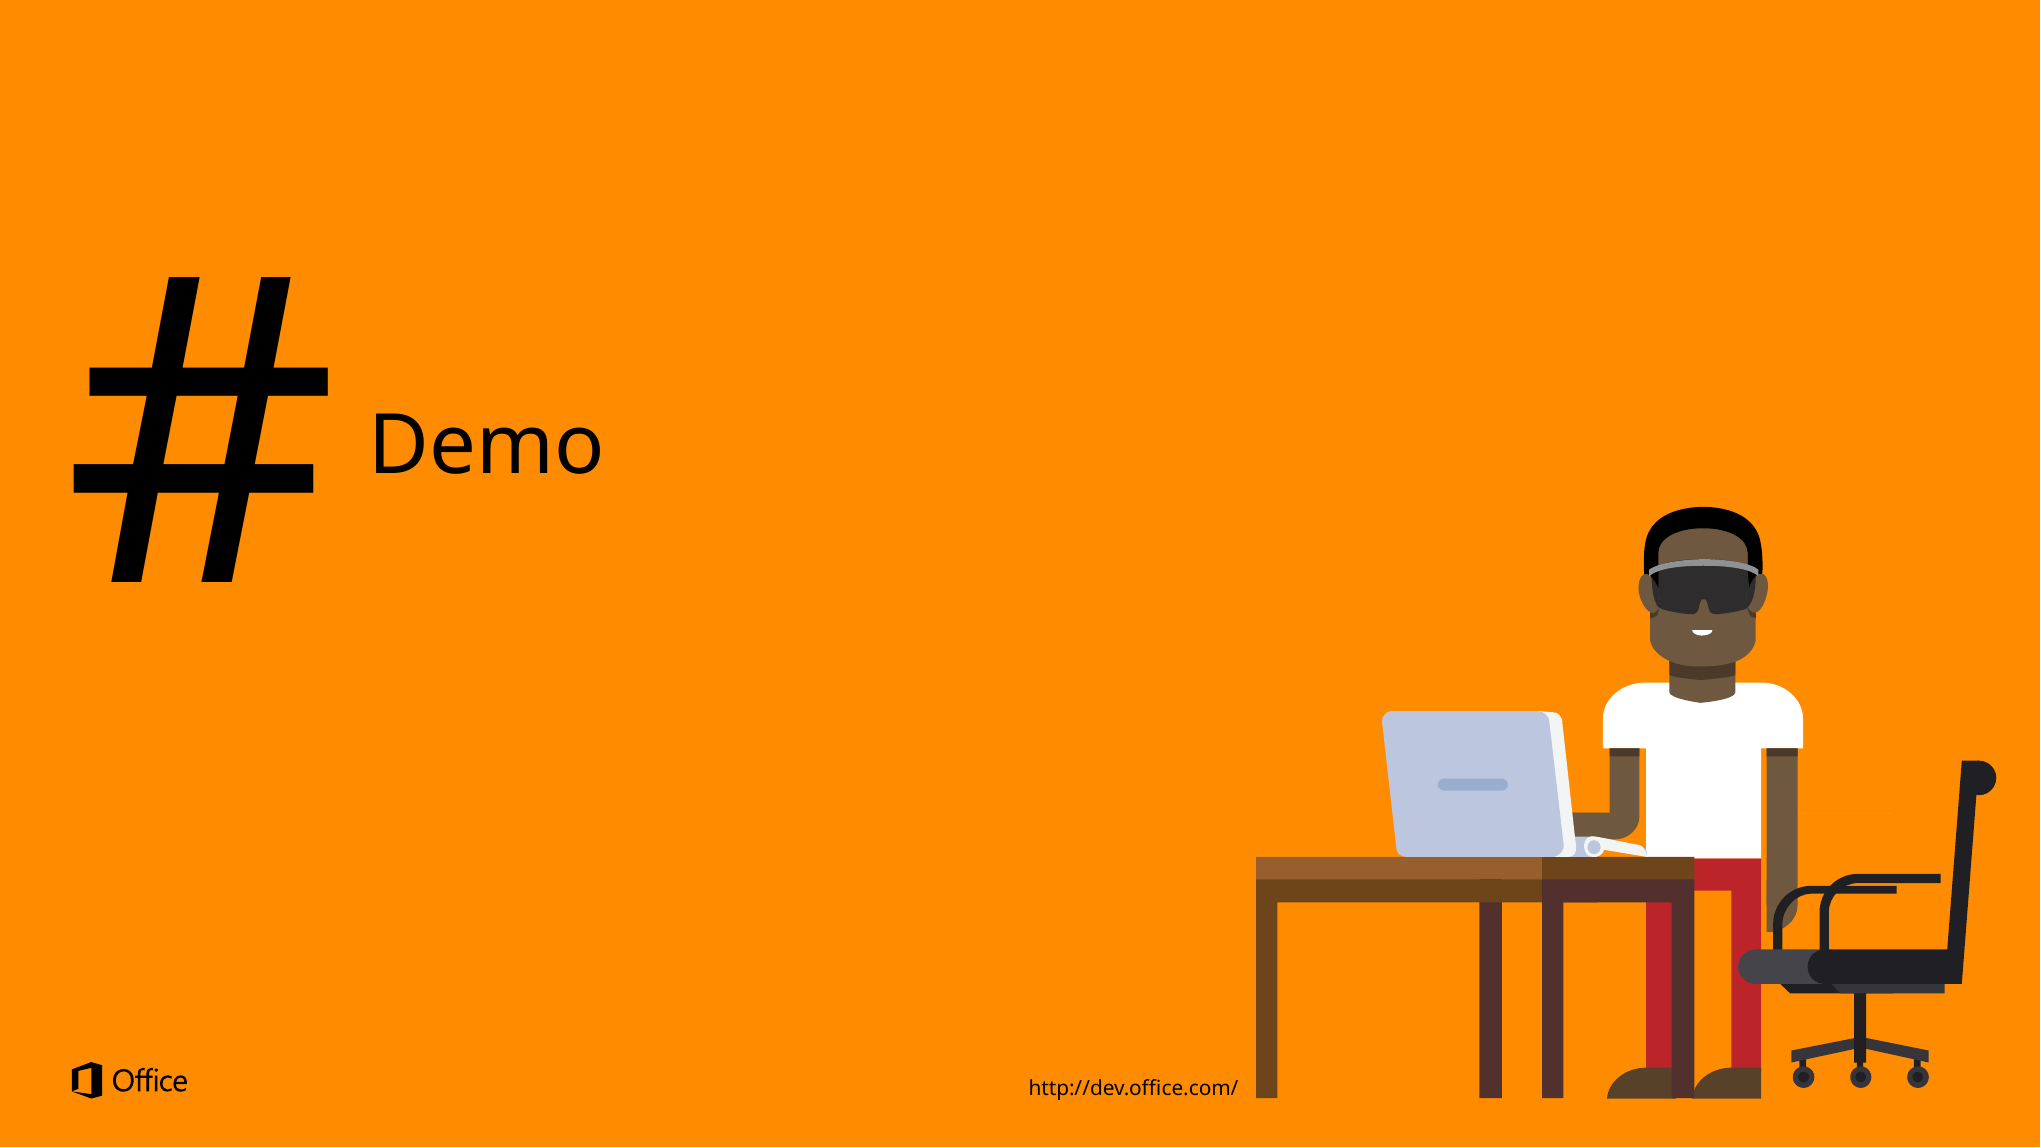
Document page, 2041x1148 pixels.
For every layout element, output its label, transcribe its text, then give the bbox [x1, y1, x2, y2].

list Demo [346, 386, 1320, 508]
list # [39, 198, 346, 695]
